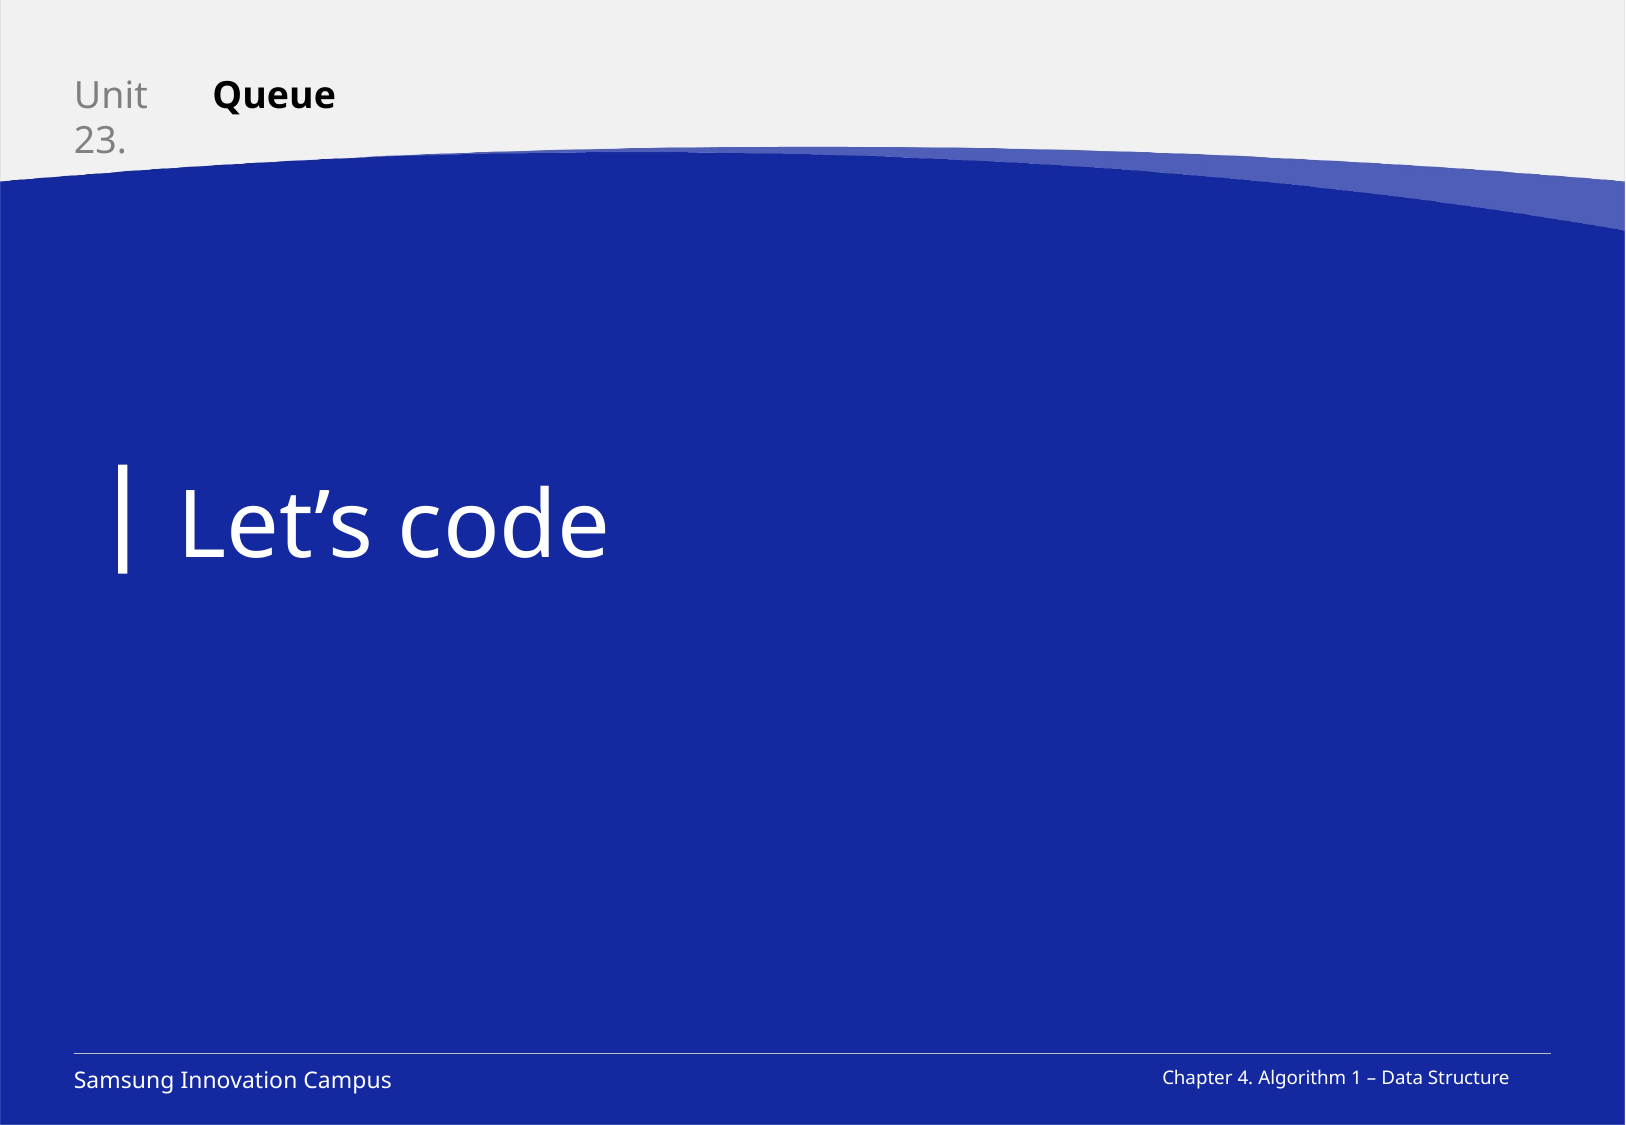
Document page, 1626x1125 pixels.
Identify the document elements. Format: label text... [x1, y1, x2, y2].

picture [0, 0, 1625, 1125]
text_box [117, 463, 128, 575]
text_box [74, 71, 849, 117]
text_box Let’s code [176, 412, 1487, 577]
